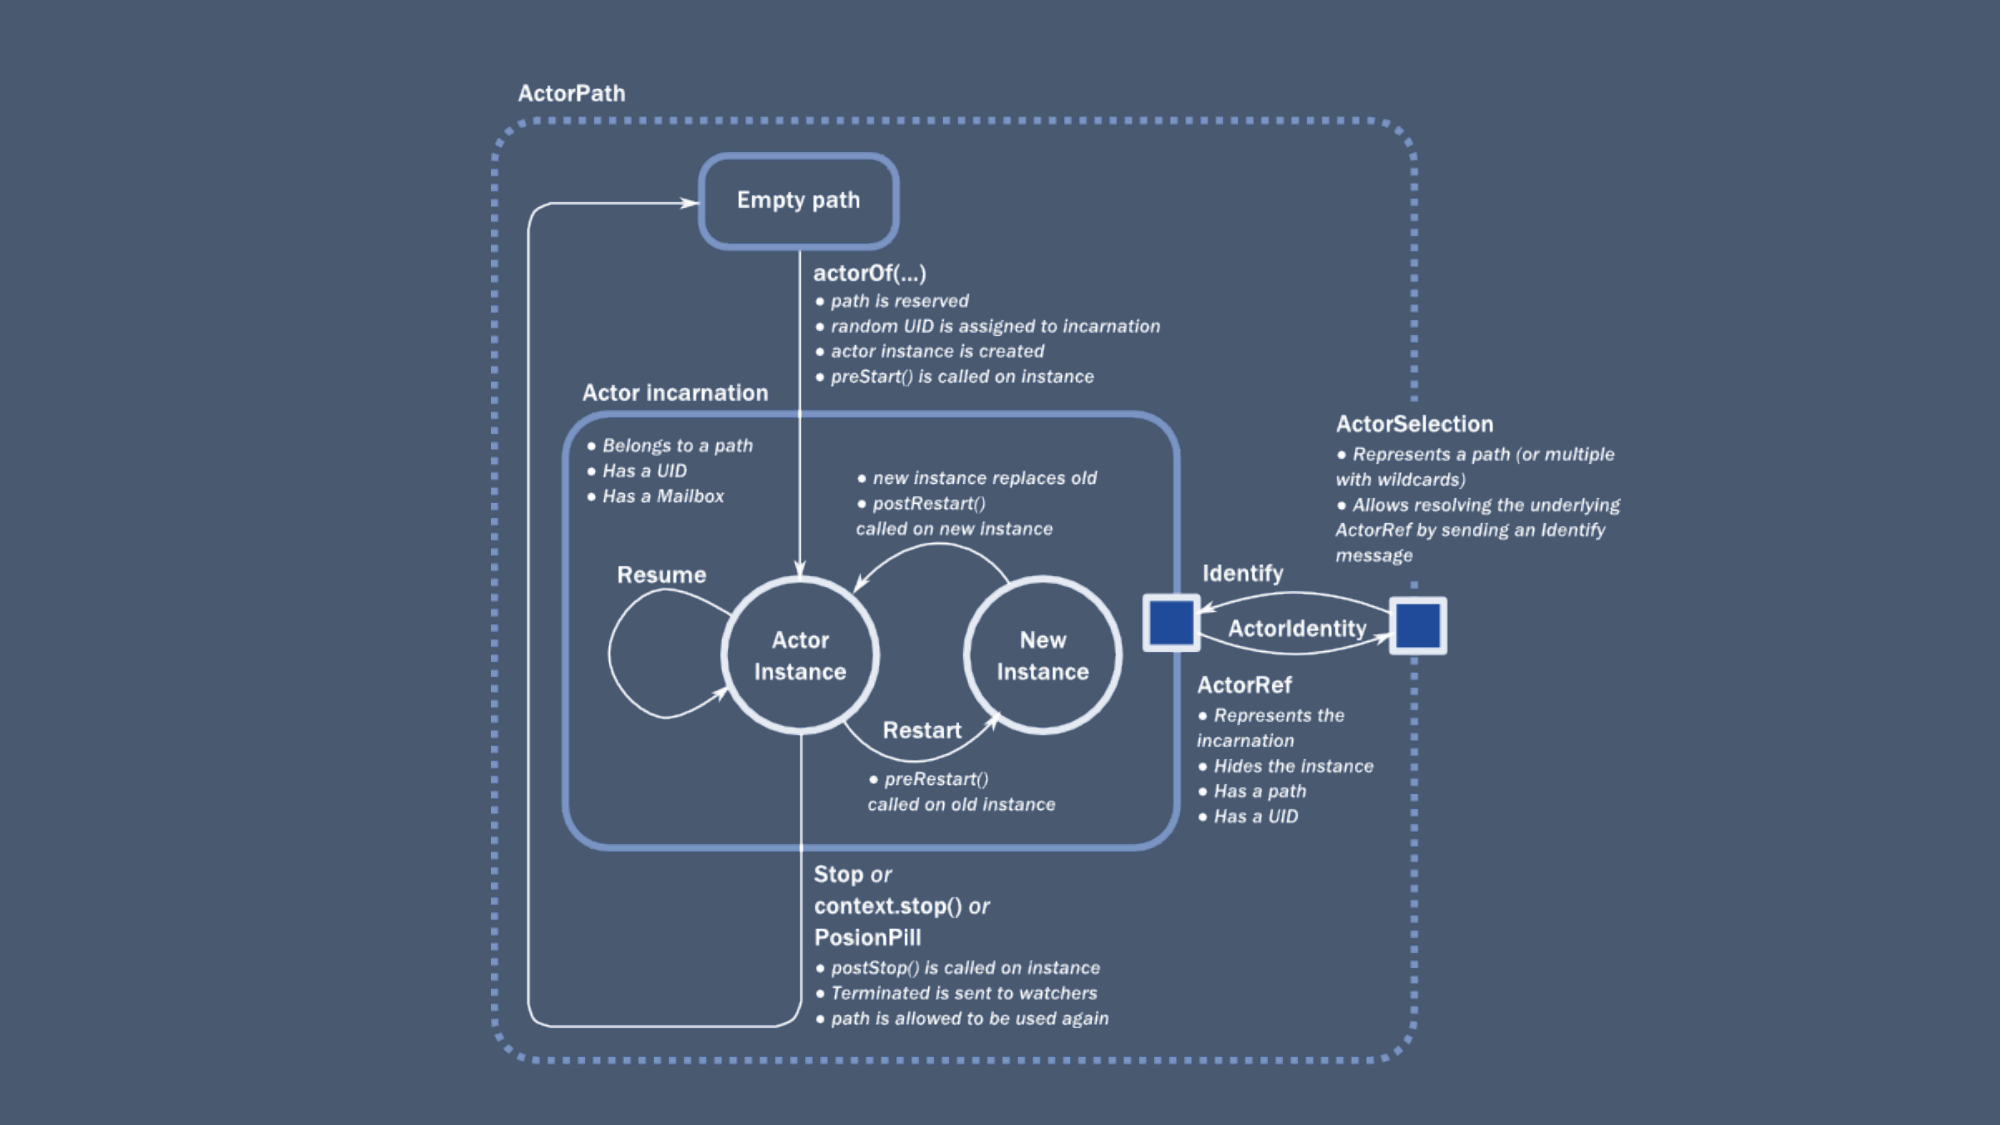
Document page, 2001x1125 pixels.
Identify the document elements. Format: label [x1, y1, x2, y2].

picture [491, 34, 1621, 1115]
